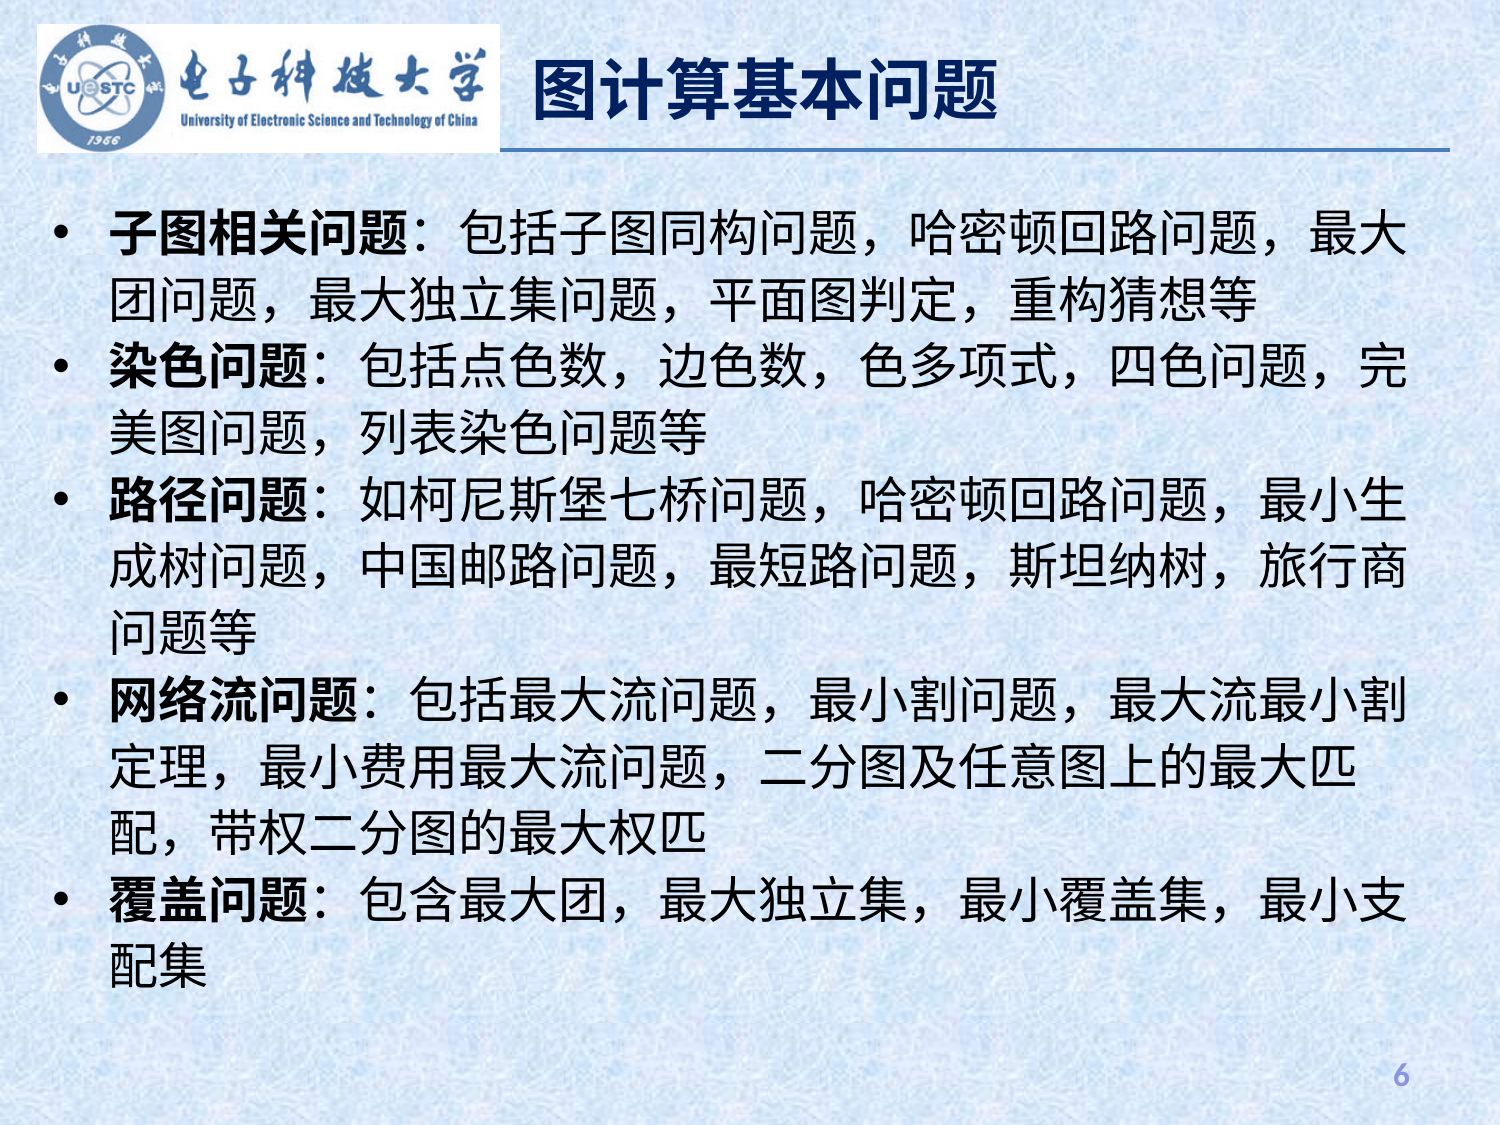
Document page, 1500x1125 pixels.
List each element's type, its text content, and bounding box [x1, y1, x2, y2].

slide_number 6 [1074, 1042, 1425, 1103]
text_box 子图相关问题：包括子图同构问题，哈密顿回路问题，最大团问题，最大独立集问题，平面图判定，重构猜想等 染色问题：包括点色数，边色数，色多项式，四色问题，完美图问题，列表染色问题等 路径问题：如柯尼斯堡七桥问题，哈密顿回路问题，最小生成树问题，中国邮路问题，最短路问题，斯坦纳树，旅行商问题等 网络流问题：包括最大流问题，最小割问题，最大流最小割定理，最小费用最大流问题，二分图及任意图上的最大匹配，带权二分图的最大权匹 覆盖问题：包含最大团，最大独立集，最小覆盖集，最小支配集 [37, 187, 1450, 1003]
text_box 图计算基本问题 [517, 40, 1430, 136]
picture [0, 0, 1500, 1125]
